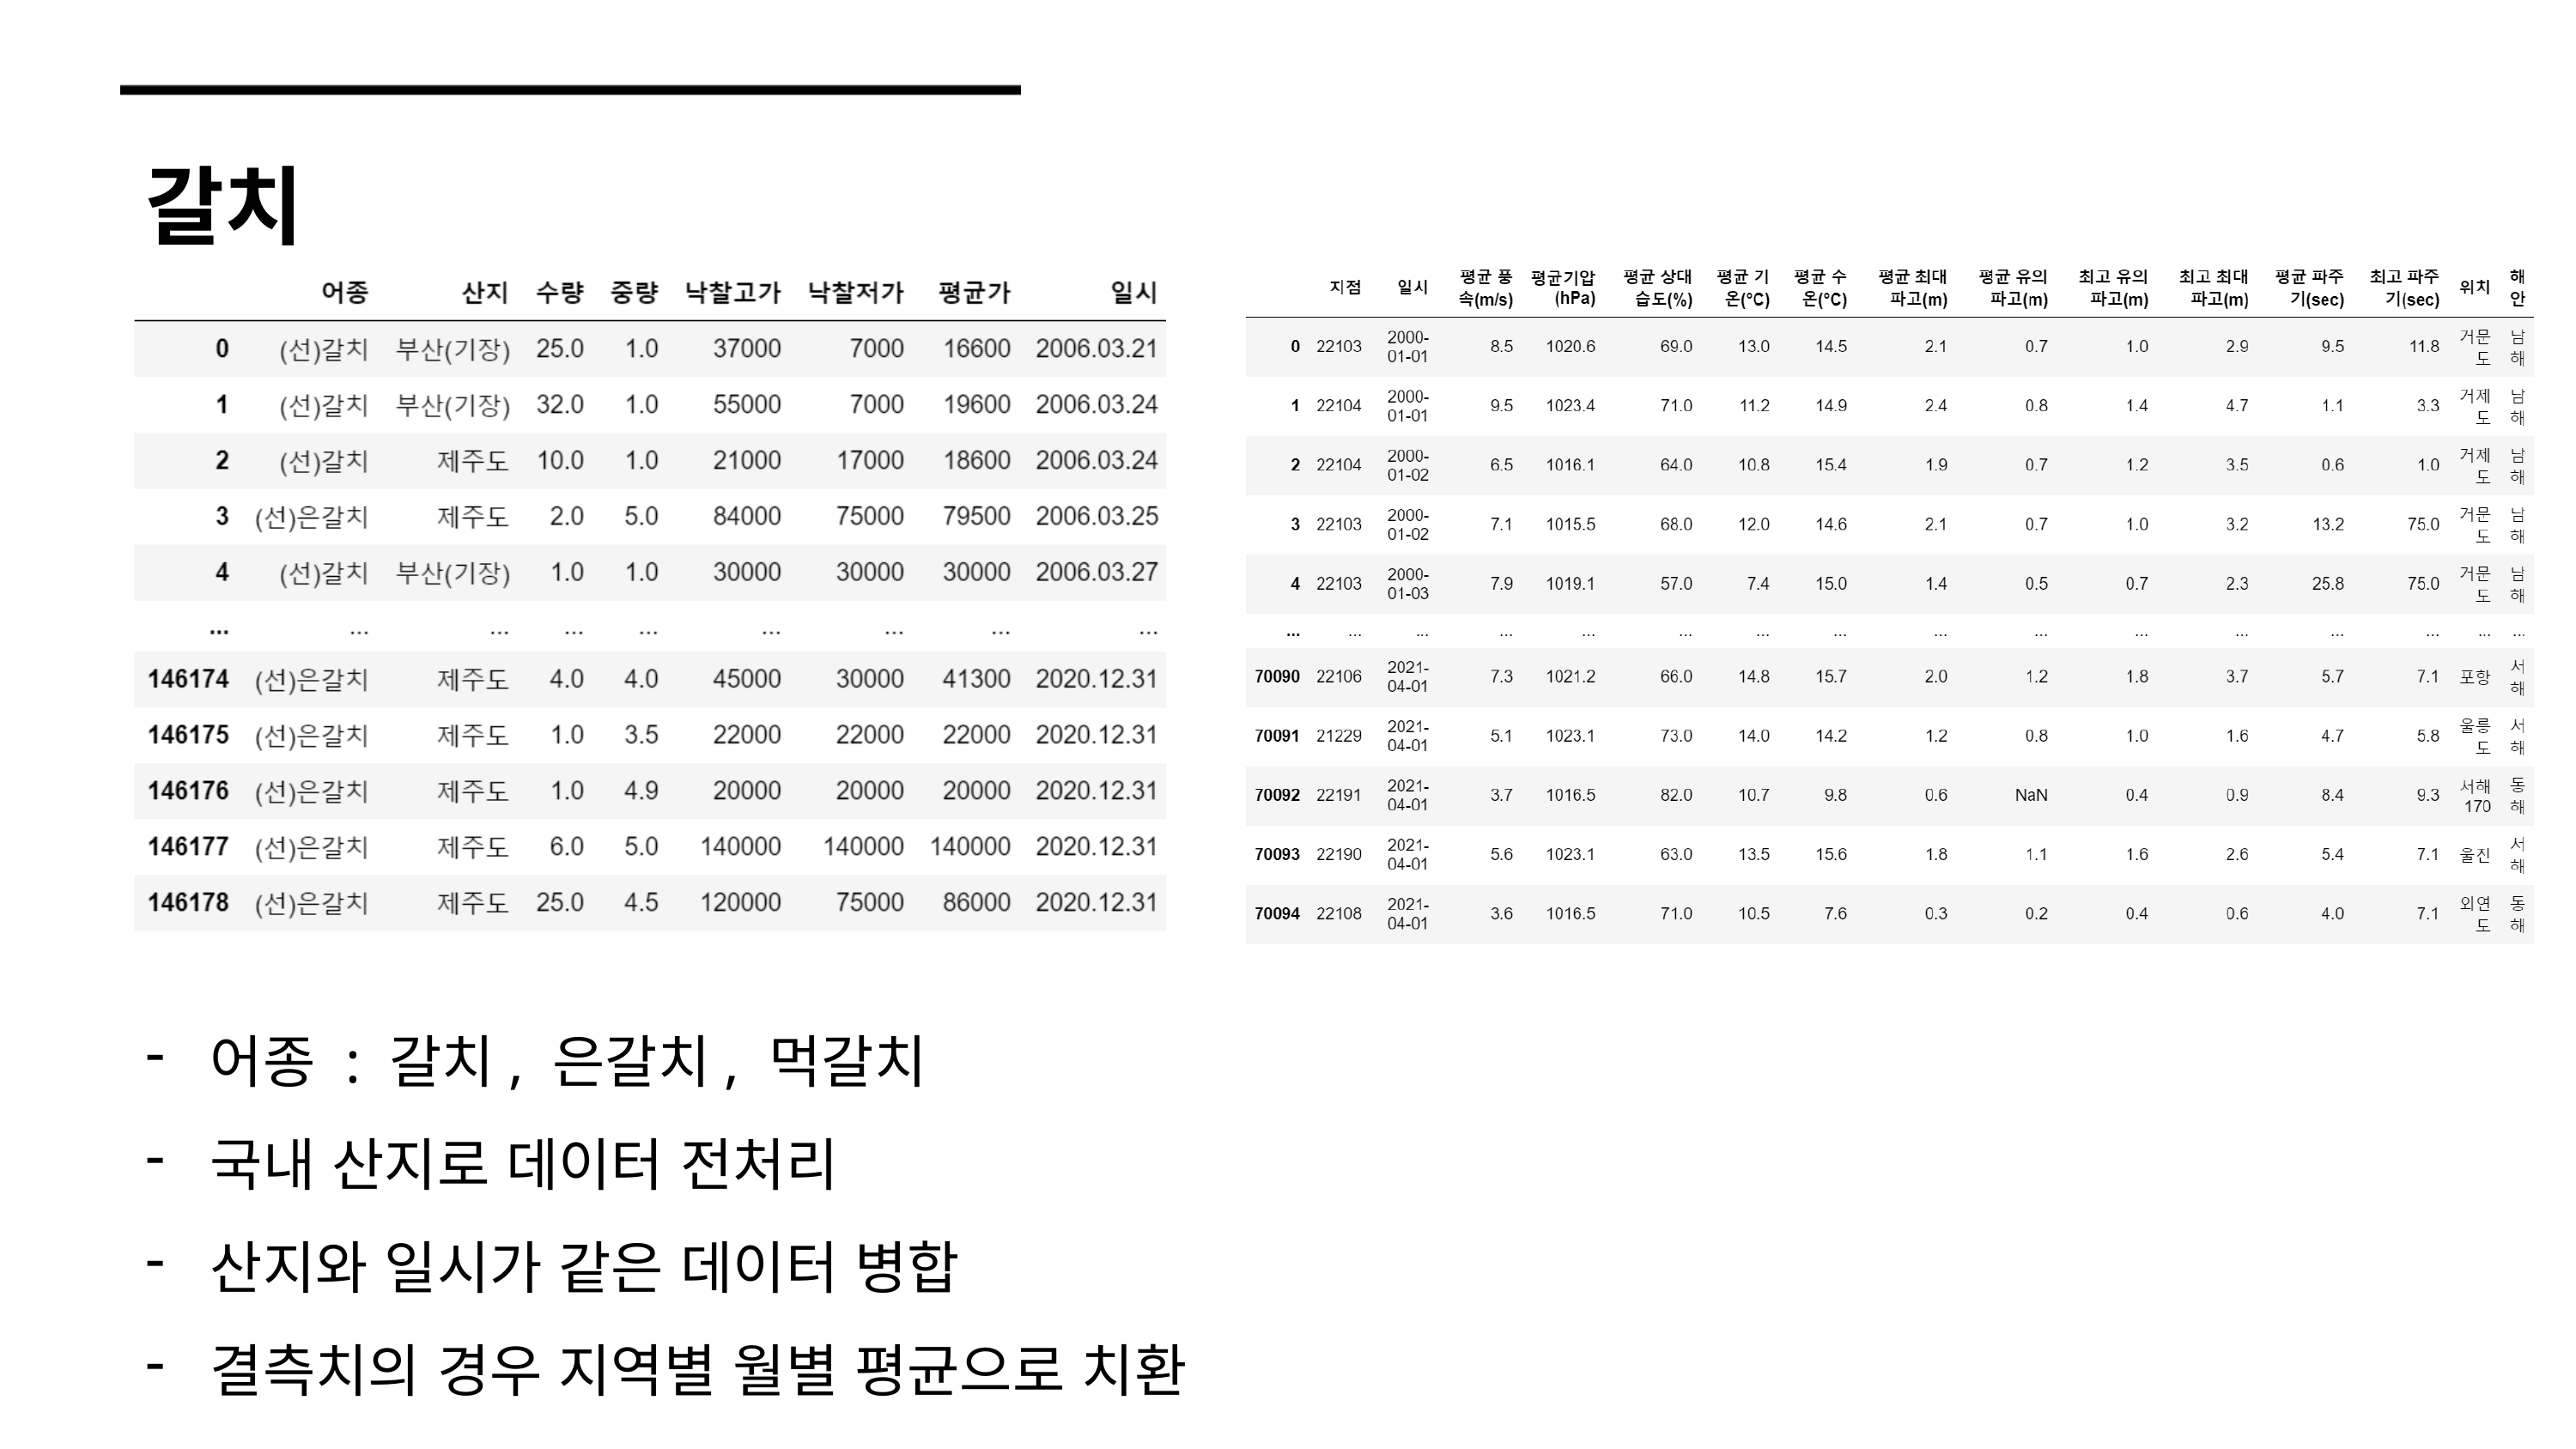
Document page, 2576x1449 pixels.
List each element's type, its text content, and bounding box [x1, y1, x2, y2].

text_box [120, 71, 1022, 109]
text_box 어종 : 갈치, 은갈치, 먹갈치 국내 산지로 데이터 전처리 산지와 일시가 같은 데이터 병합 결측치의 경우 지역별 월별 평균으로 치환 [132, 946, 1321, 1449]
picture [1243, 251, 2543, 949]
text_box 갈치 [132, 166, 483, 242]
picture [132, 251, 1166, 937]
